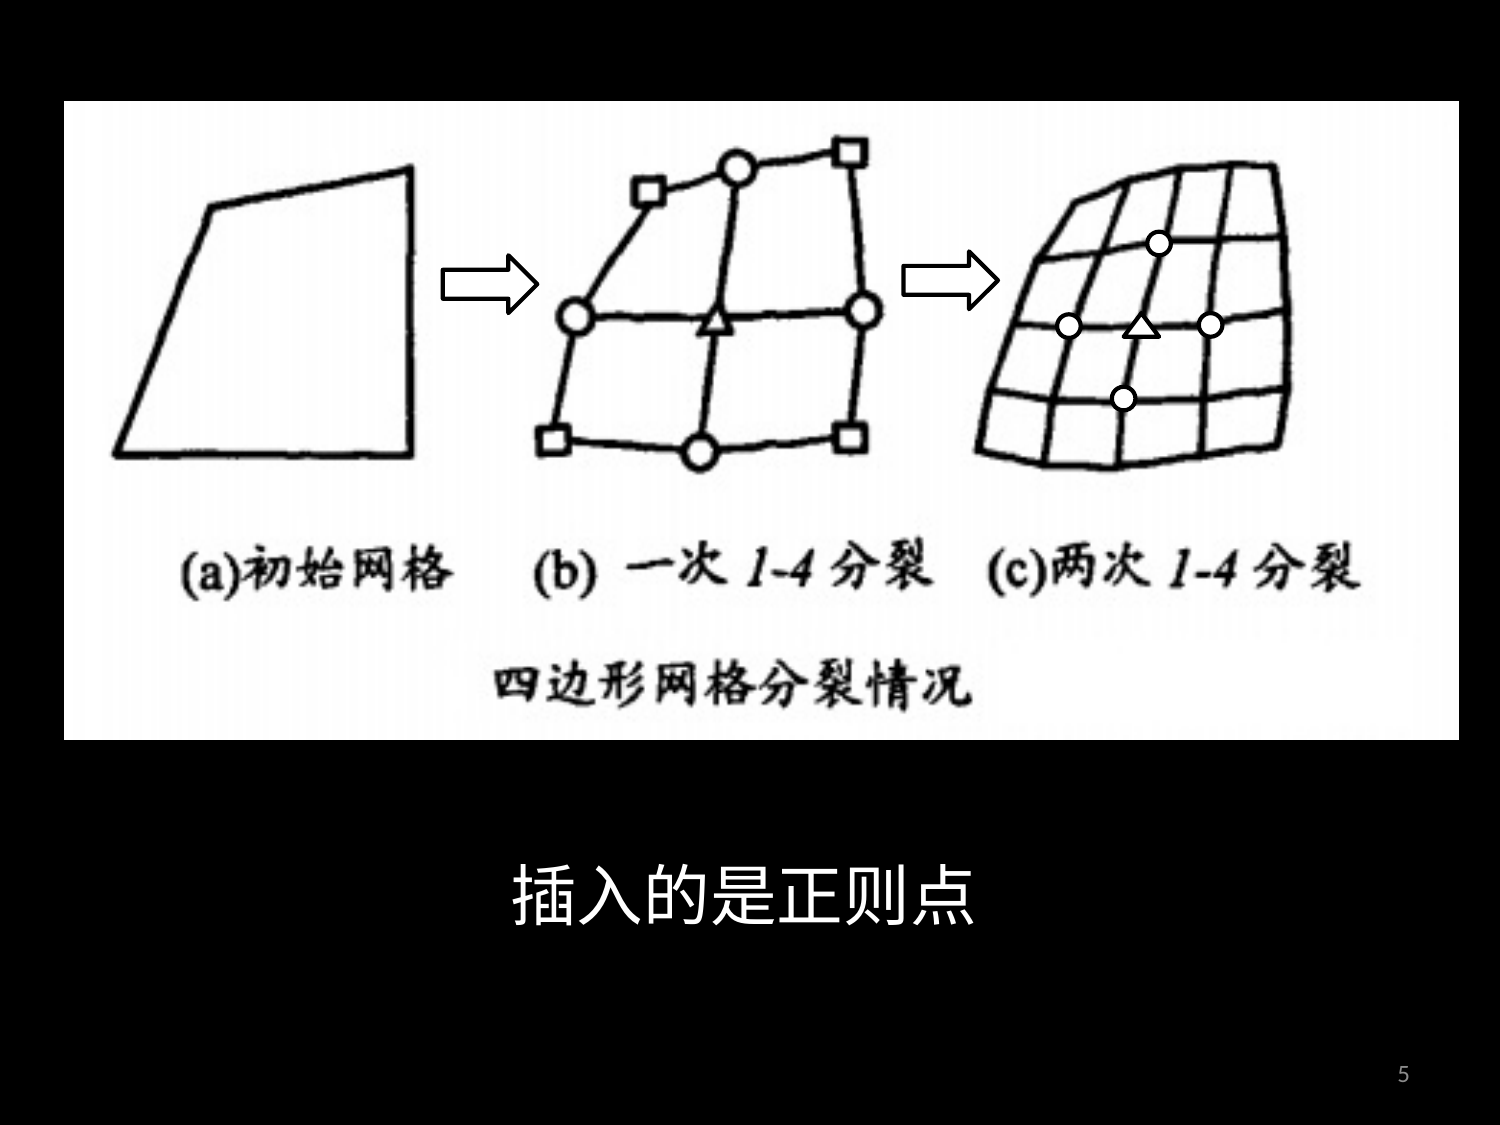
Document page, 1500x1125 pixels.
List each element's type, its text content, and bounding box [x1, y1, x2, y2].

slide_number 5 [1074, 1042, 1425, 1103]
picture [64, 101, 1459, 740]
text_box 插入的是正则点 [495, 845, 1039, 941]
